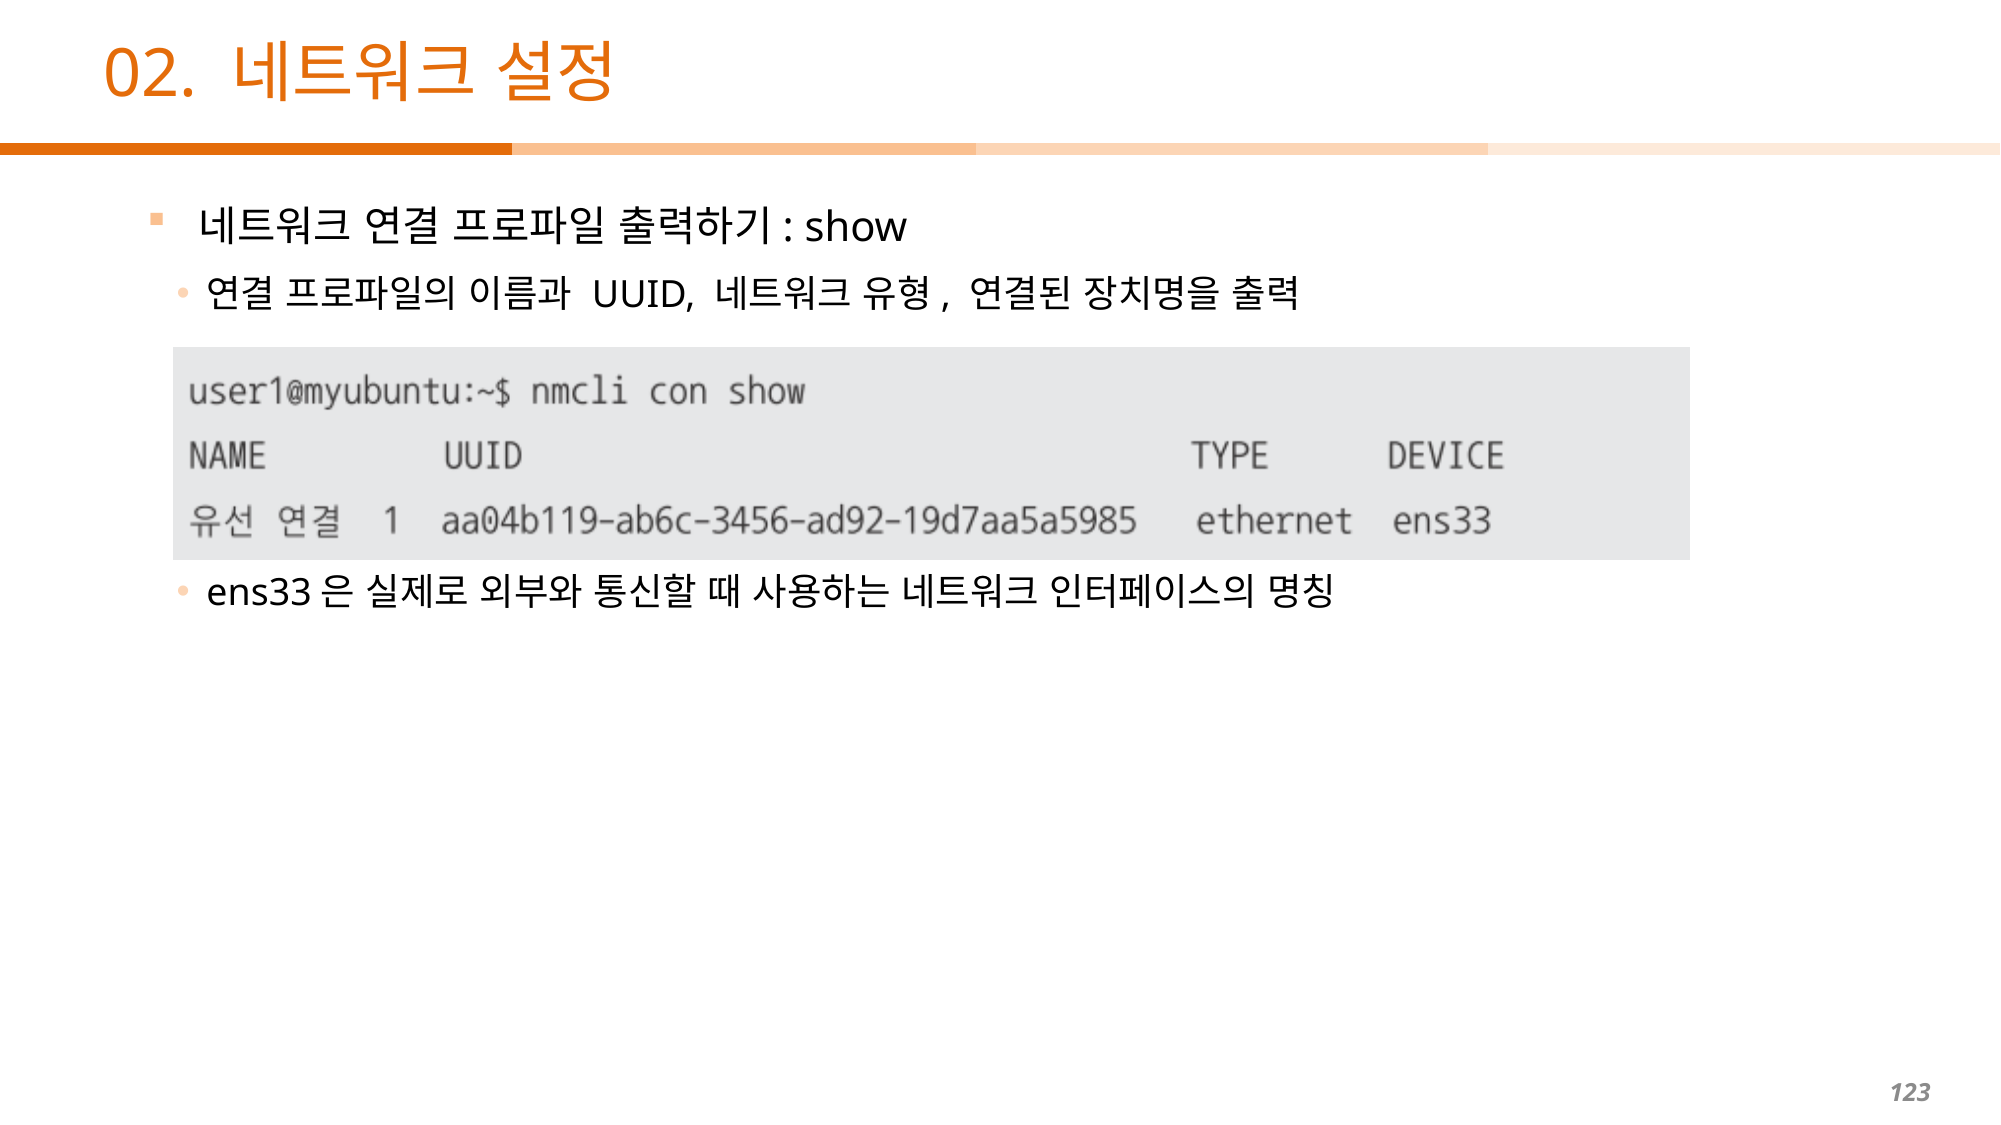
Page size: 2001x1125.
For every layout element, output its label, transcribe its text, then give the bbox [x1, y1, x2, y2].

picture [172, 347, 1690, 561]
title 02. 네트워크 설정 [88, 18, 1920, 122]
list 네트워크 연결 프로파일 출력하기: show 연결 프로파일의 이름과 UUID, 네트워크 유형, 연결된 장치명을 출력 ens33은 실제로 외부와 통신할 때 사용하는 네트워크 인터페이스의 명칭 [88, 176, 1887, 1083]
